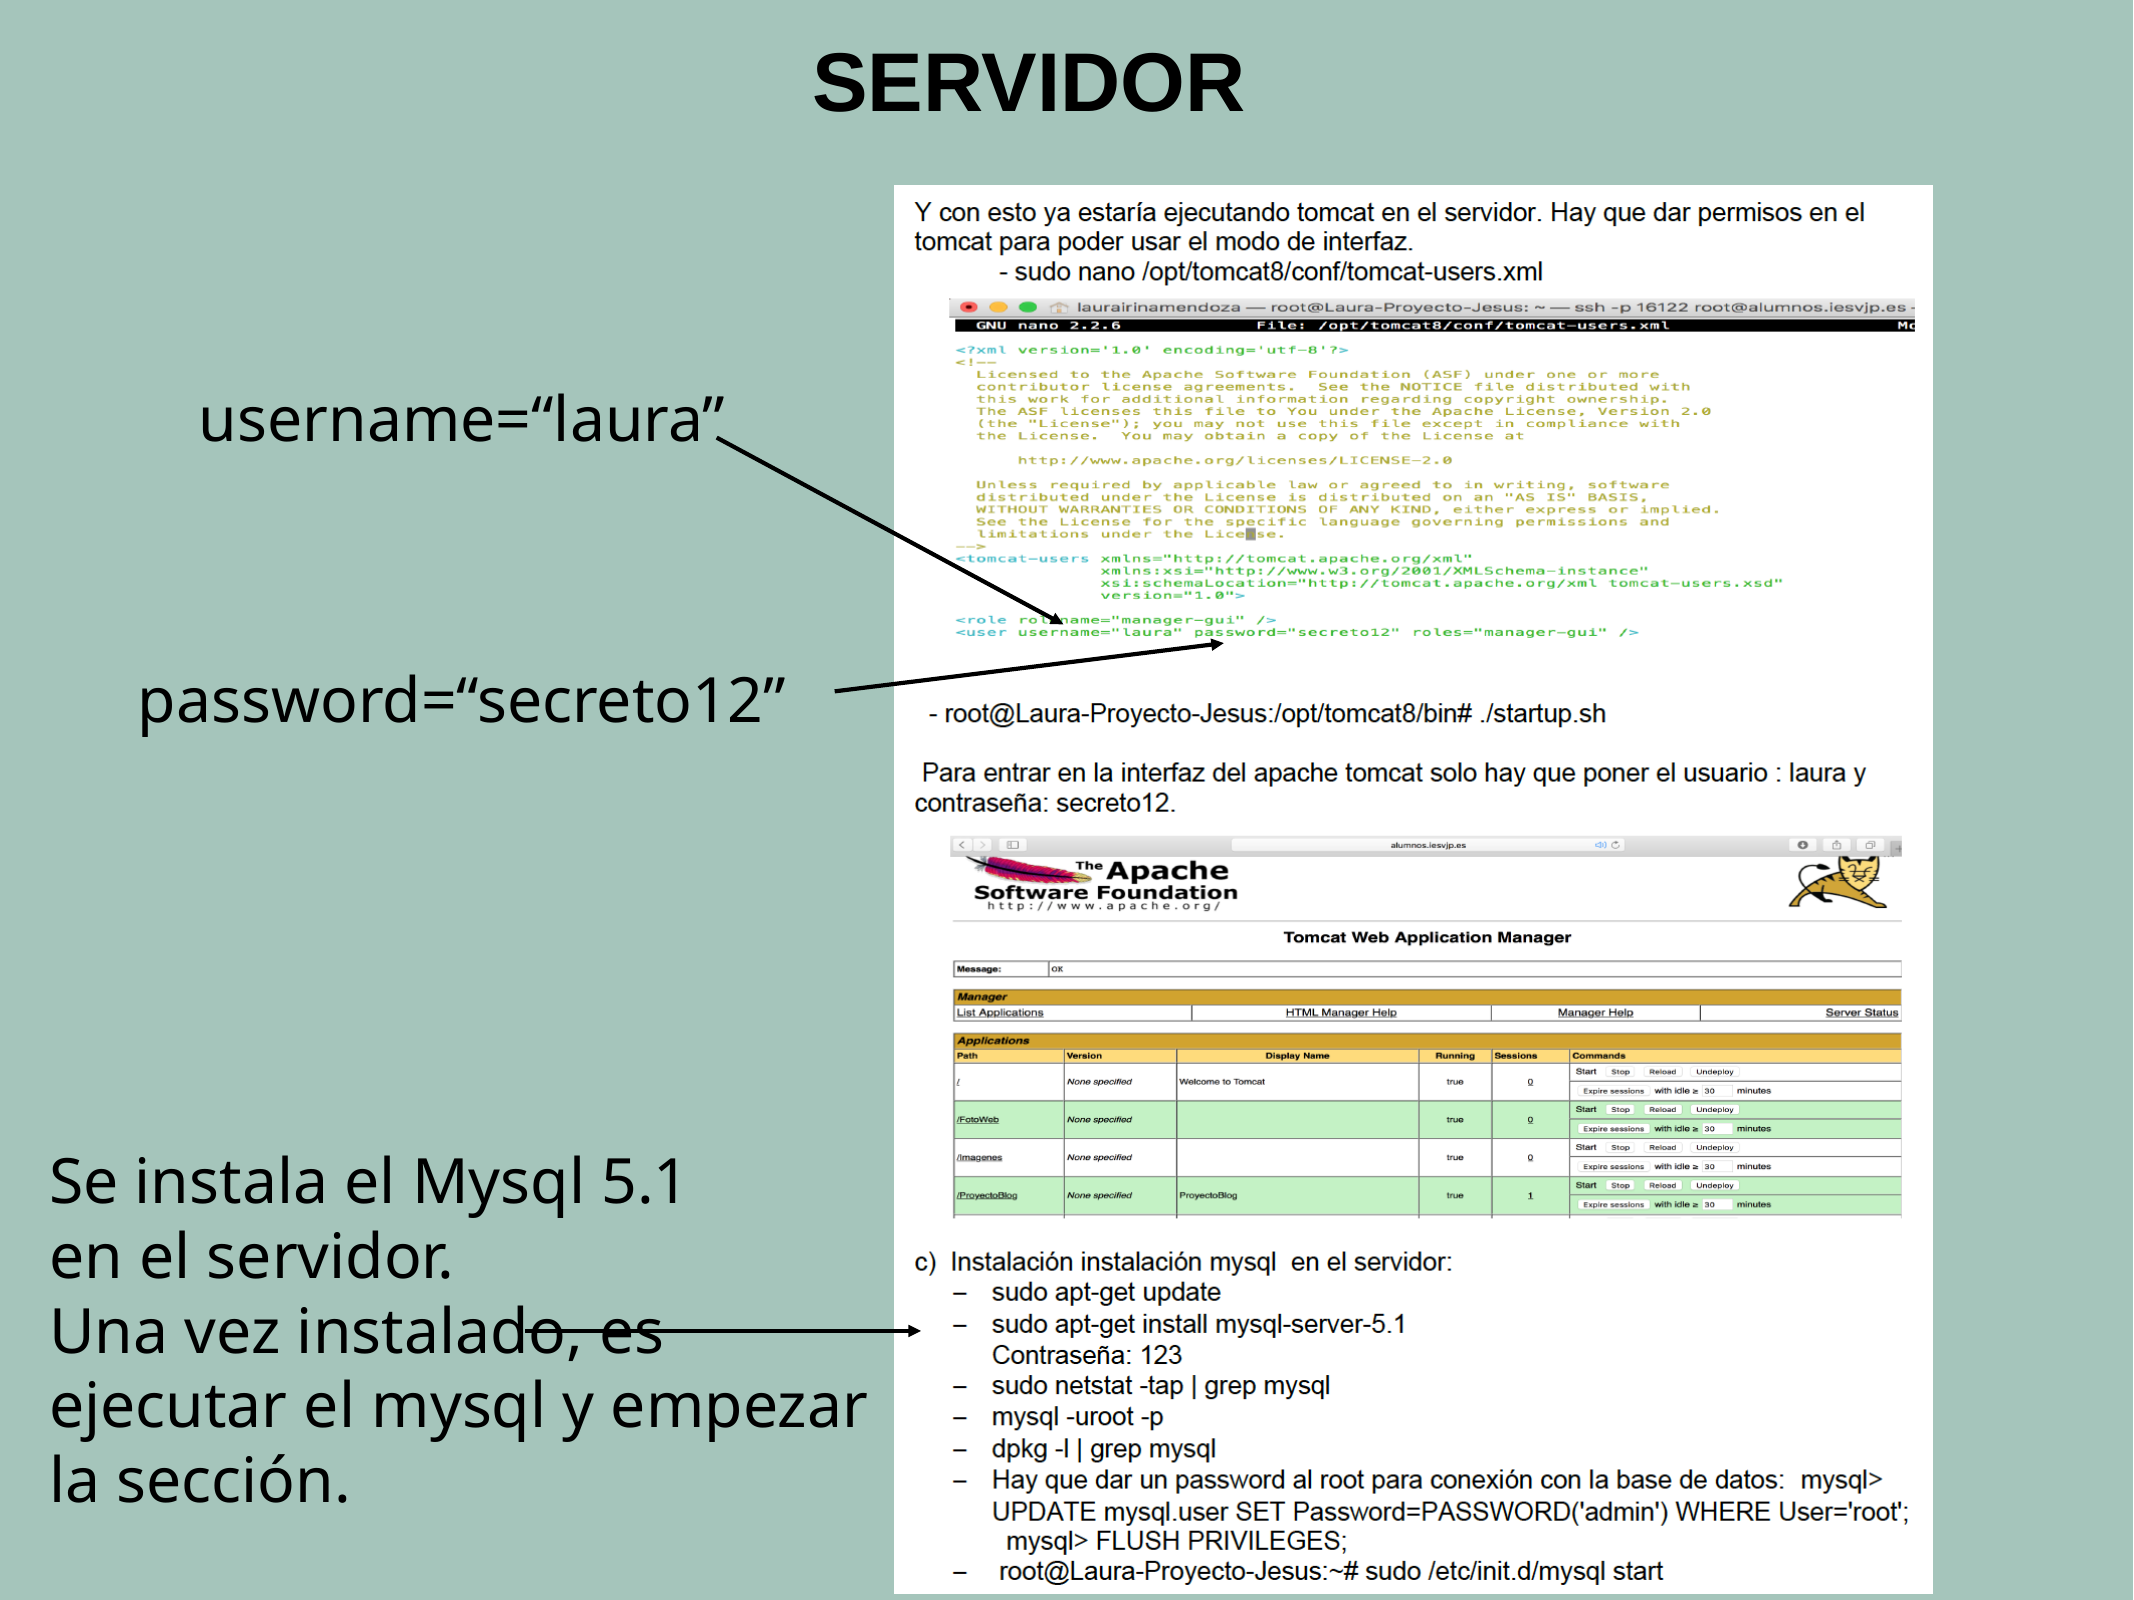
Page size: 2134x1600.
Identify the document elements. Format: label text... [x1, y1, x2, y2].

text_box username=“laura” [190, 370, 735, 463]
text_box Se instala el Mysql 5.1 en el servidor. Una vez instalado, es ejecutar el mysql y empezar la sección. [40, 1132, 878, 1524]
text_box Servidor [804, 19, 1254, 137]
picture [893, 185, 1934, 1595]
text_box password=“secreto12” [129, 652, 796, 744]
